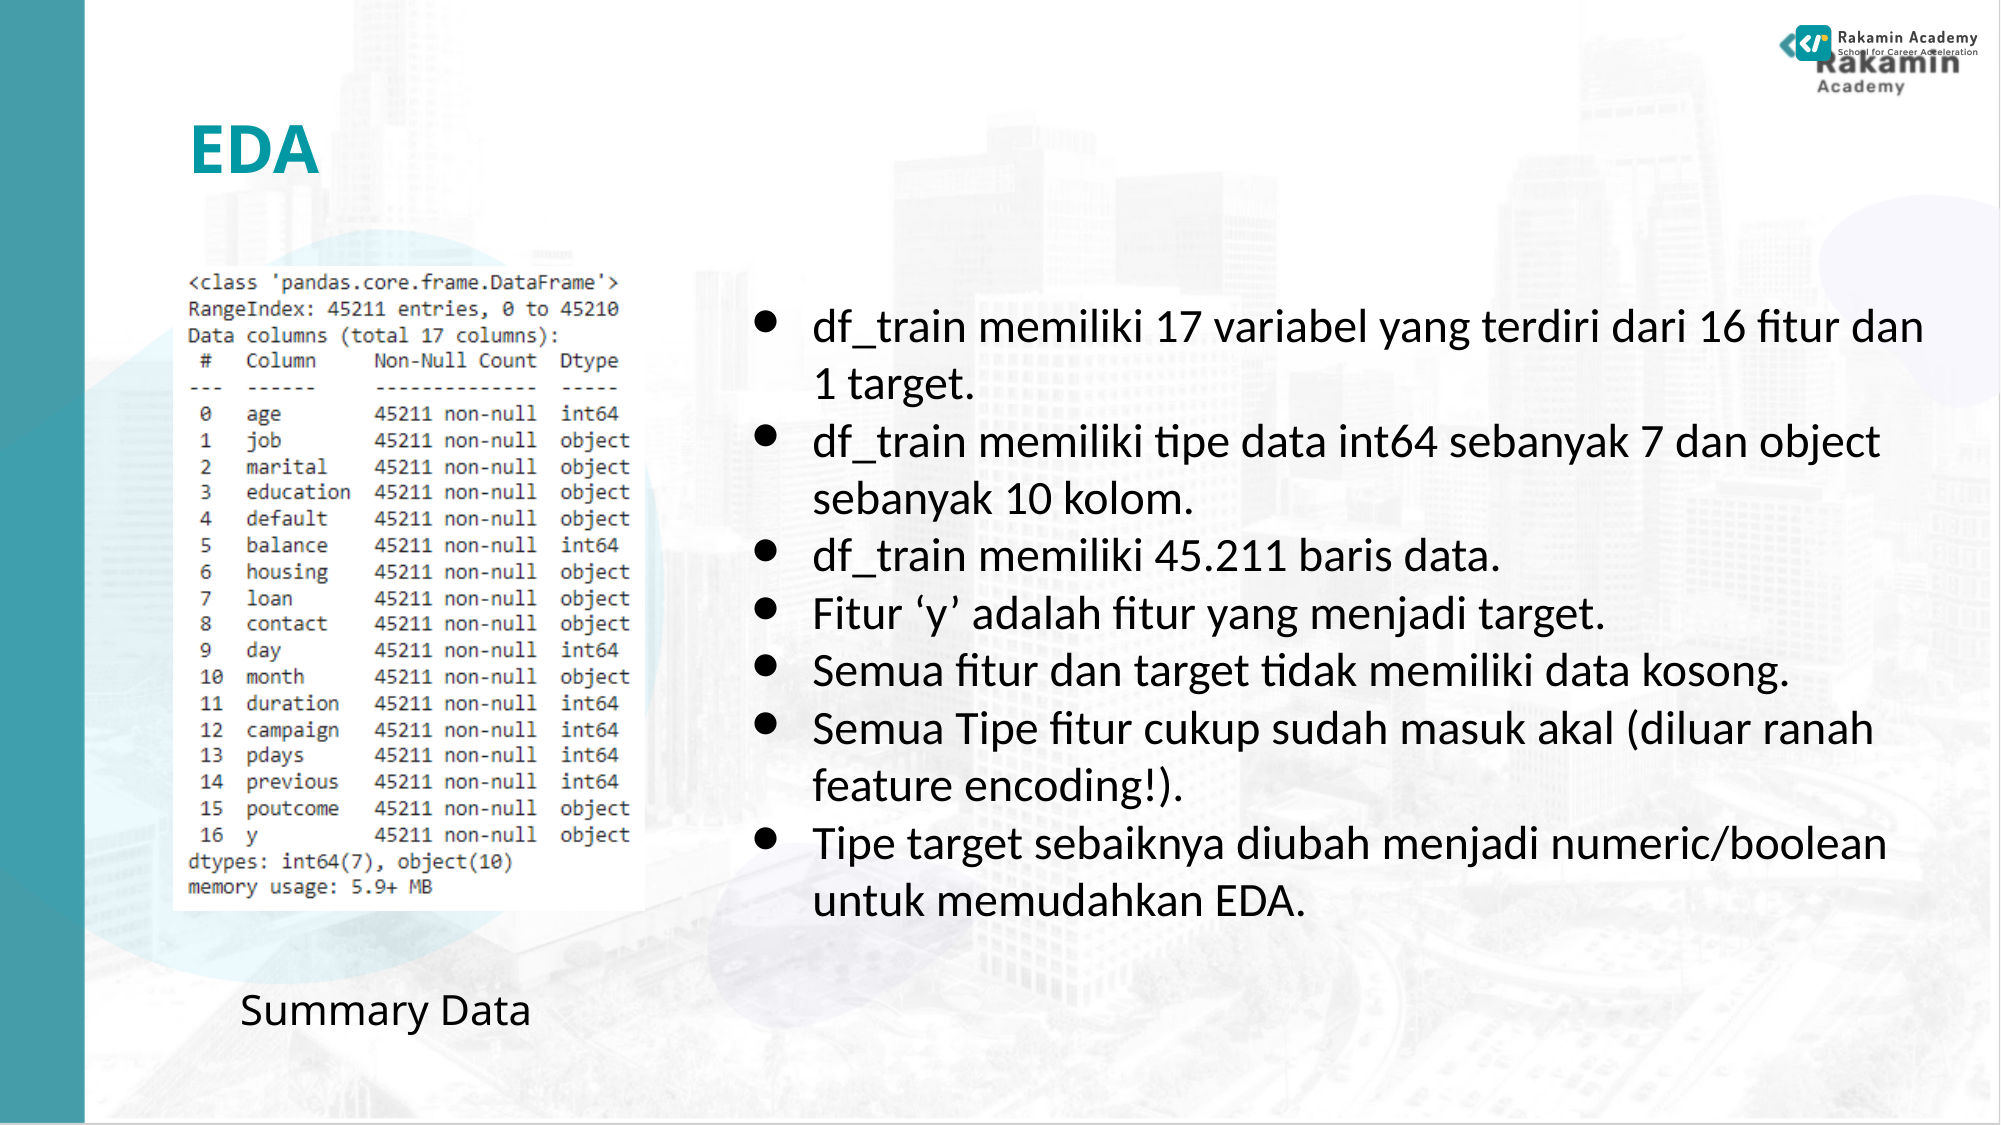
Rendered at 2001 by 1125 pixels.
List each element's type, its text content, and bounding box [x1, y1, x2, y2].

picture [0, 0, 2001, 1125]
text_box EDA [173, 96, 1380, 182]
